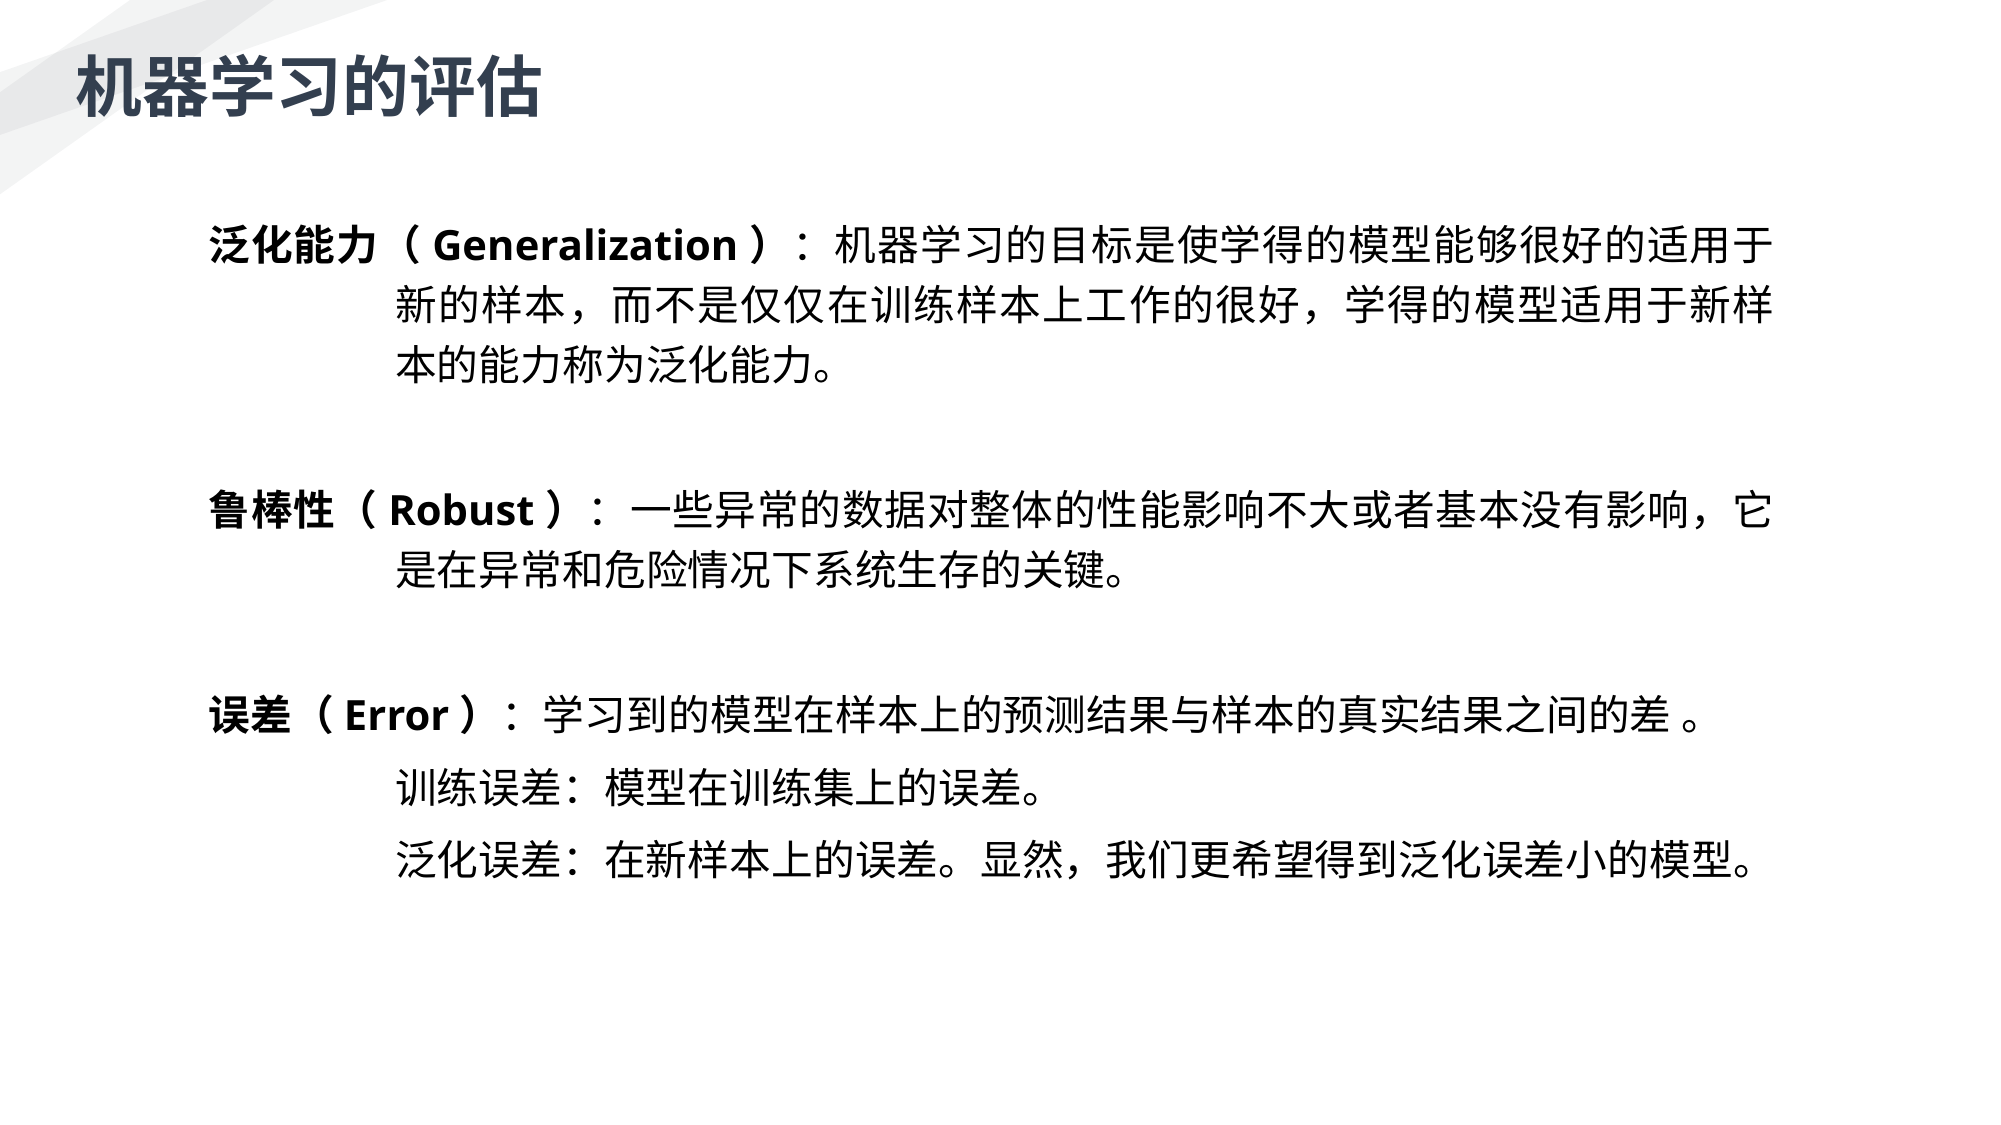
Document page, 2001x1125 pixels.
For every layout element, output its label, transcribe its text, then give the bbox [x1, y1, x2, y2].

list 机器学习的评估 [61, 37, 920, 132]
text_box 泛化能力（Generalization）：机器学习的目标是使学得的模型能够很好的适用于新的样本，而不是仅仅在训练样本上工作的很好，学得的模型适用于新样本的能力称为泛化能力。 鲁棒性（Robust）：一些异常的数据对整体的性能影响不大或者基本没有影响，它是在异常和危险情况下系统生存的关键。 误差（Error）：学习到的模型在样本上的预测结果与样本的真实结果之间的差 。 训练误差：模型在训练集上的误差。 泛化误差：在新样本上的误差。显然，我们更希望得到泛化误差小的模型。 [146, 201, 1821, 892]
